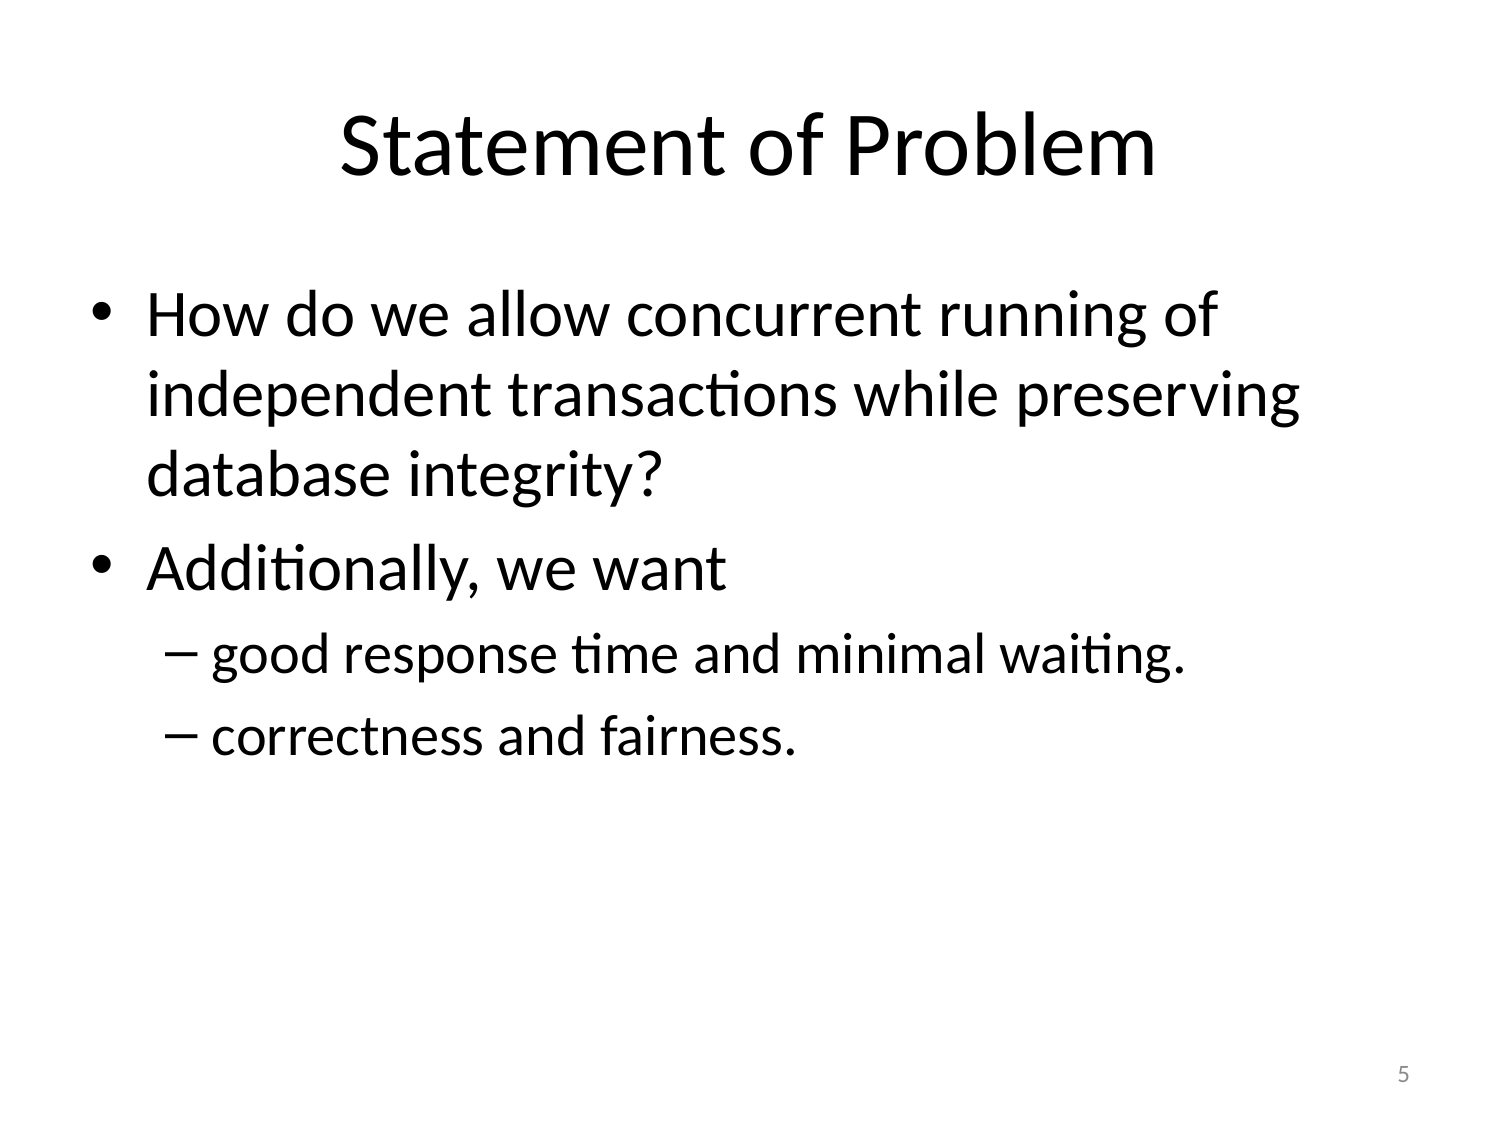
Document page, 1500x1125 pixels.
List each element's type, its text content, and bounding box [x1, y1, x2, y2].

title Statement of Problem [75, 45, 1425, 233]
list How do we allow concurrent running of independent transactions while preserving database integrity? Additionally, we want good response time and minimal waiting. correctness and fairness. [75, 262, 1425, 1005]
slide_number 5 [1074, 1042, 1425, 1103]
